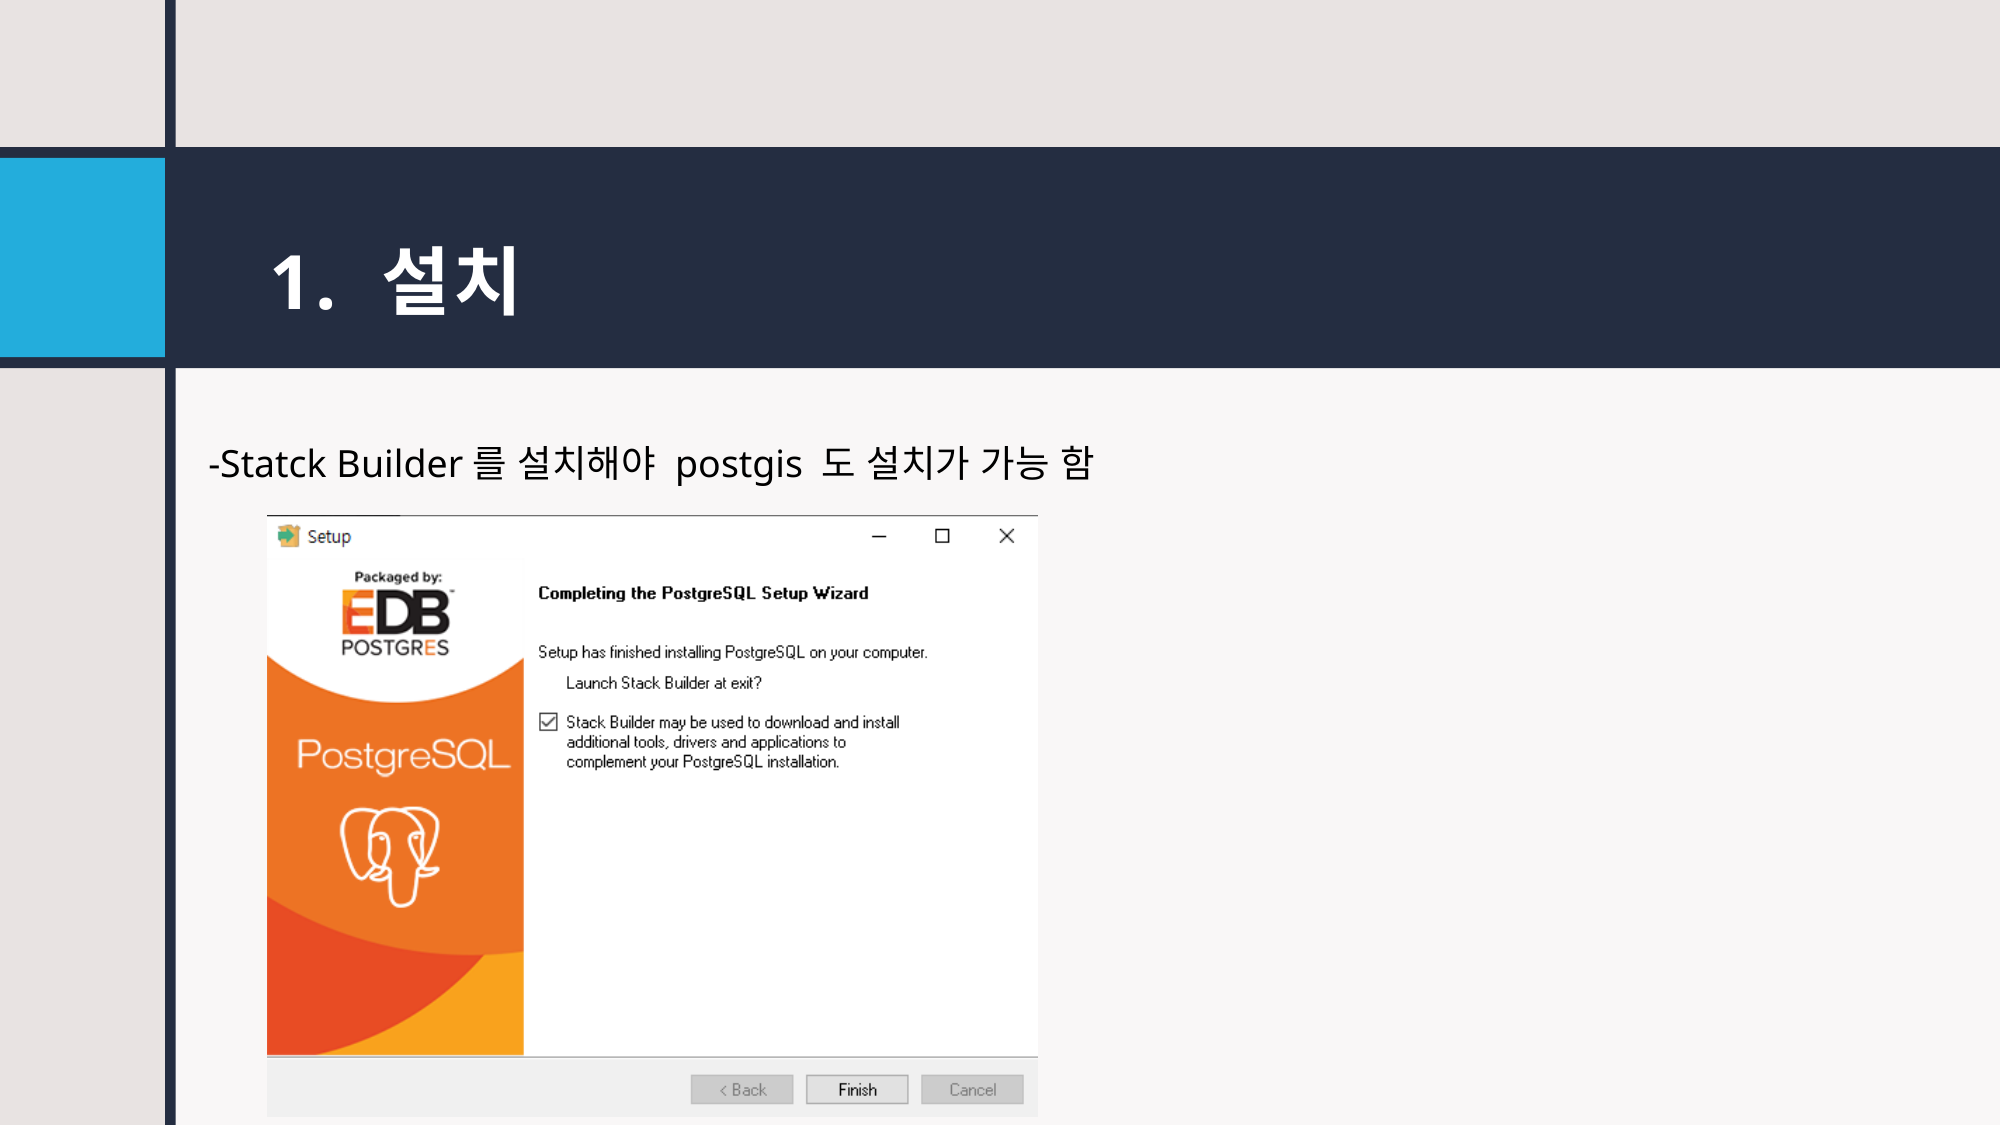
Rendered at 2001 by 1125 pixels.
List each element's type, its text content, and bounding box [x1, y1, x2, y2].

text_box [0, 0, 164, 146]
text_box [0, 157, 164, 358]
text_box [0, 369, 164, 1125]
text_box [0, 146, 164, 157]
text_box [177, 146, 2000, 369]
text_box [0, 358, 164, 369]
text_box [177, 0, 2000, 146]
text_box [164, 0, 177, 1125]
title 1. 설치 [251, 171, 1895, 341]
text_box [177, 369, 2000, 1125]
text_box -Statck Builder를 설치해야 postgis 도 설치가 가능 함 [193, 432, 1952, 493]
picture [267, 514, 1039, 1118]
